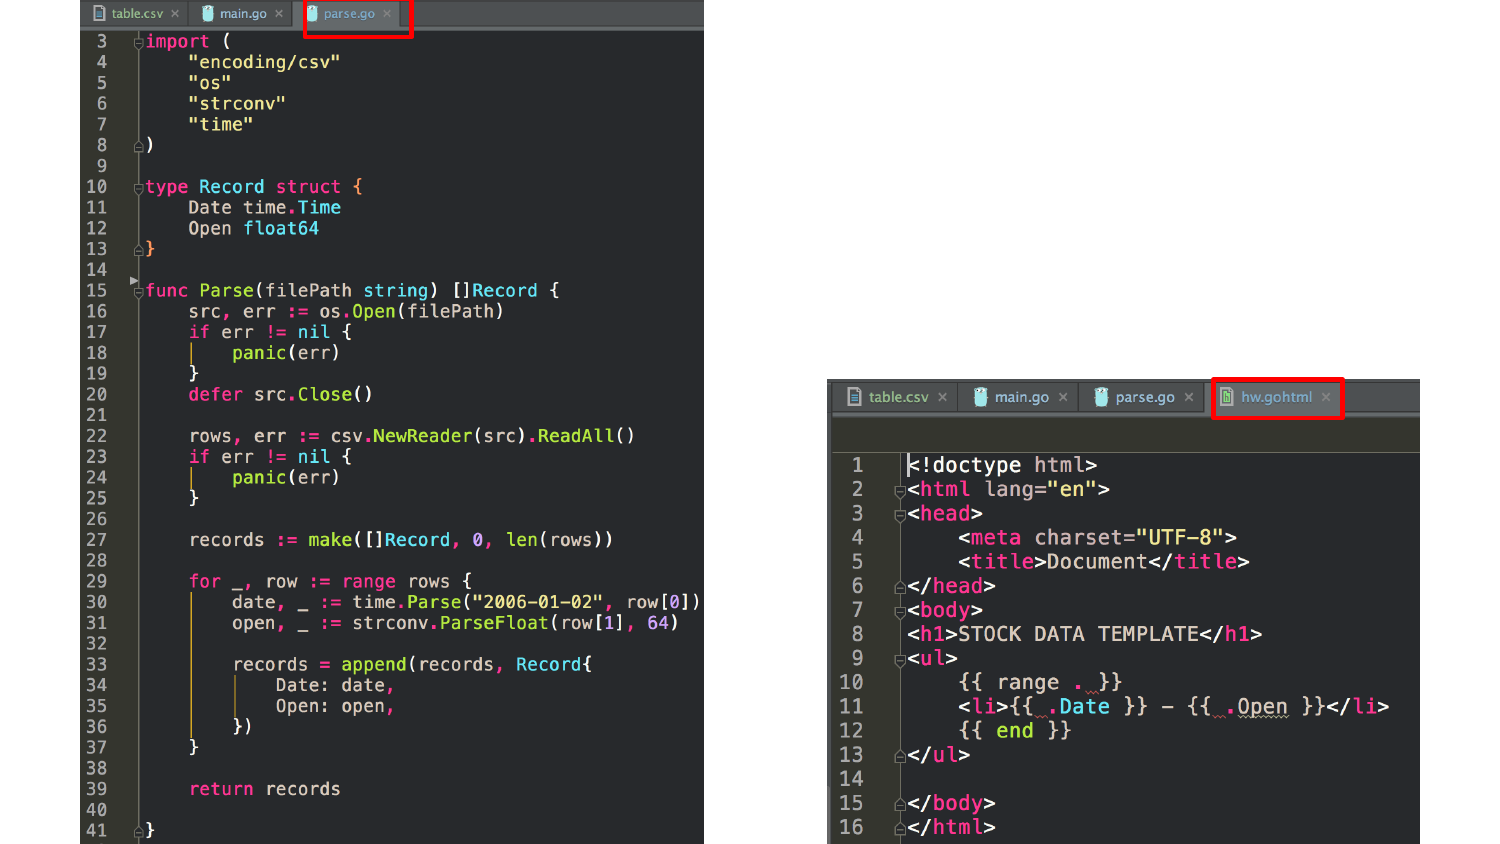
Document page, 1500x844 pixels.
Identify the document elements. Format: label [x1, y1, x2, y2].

picture [80, 0, 704, 844]
picture [827, 379, 1420, 844]
